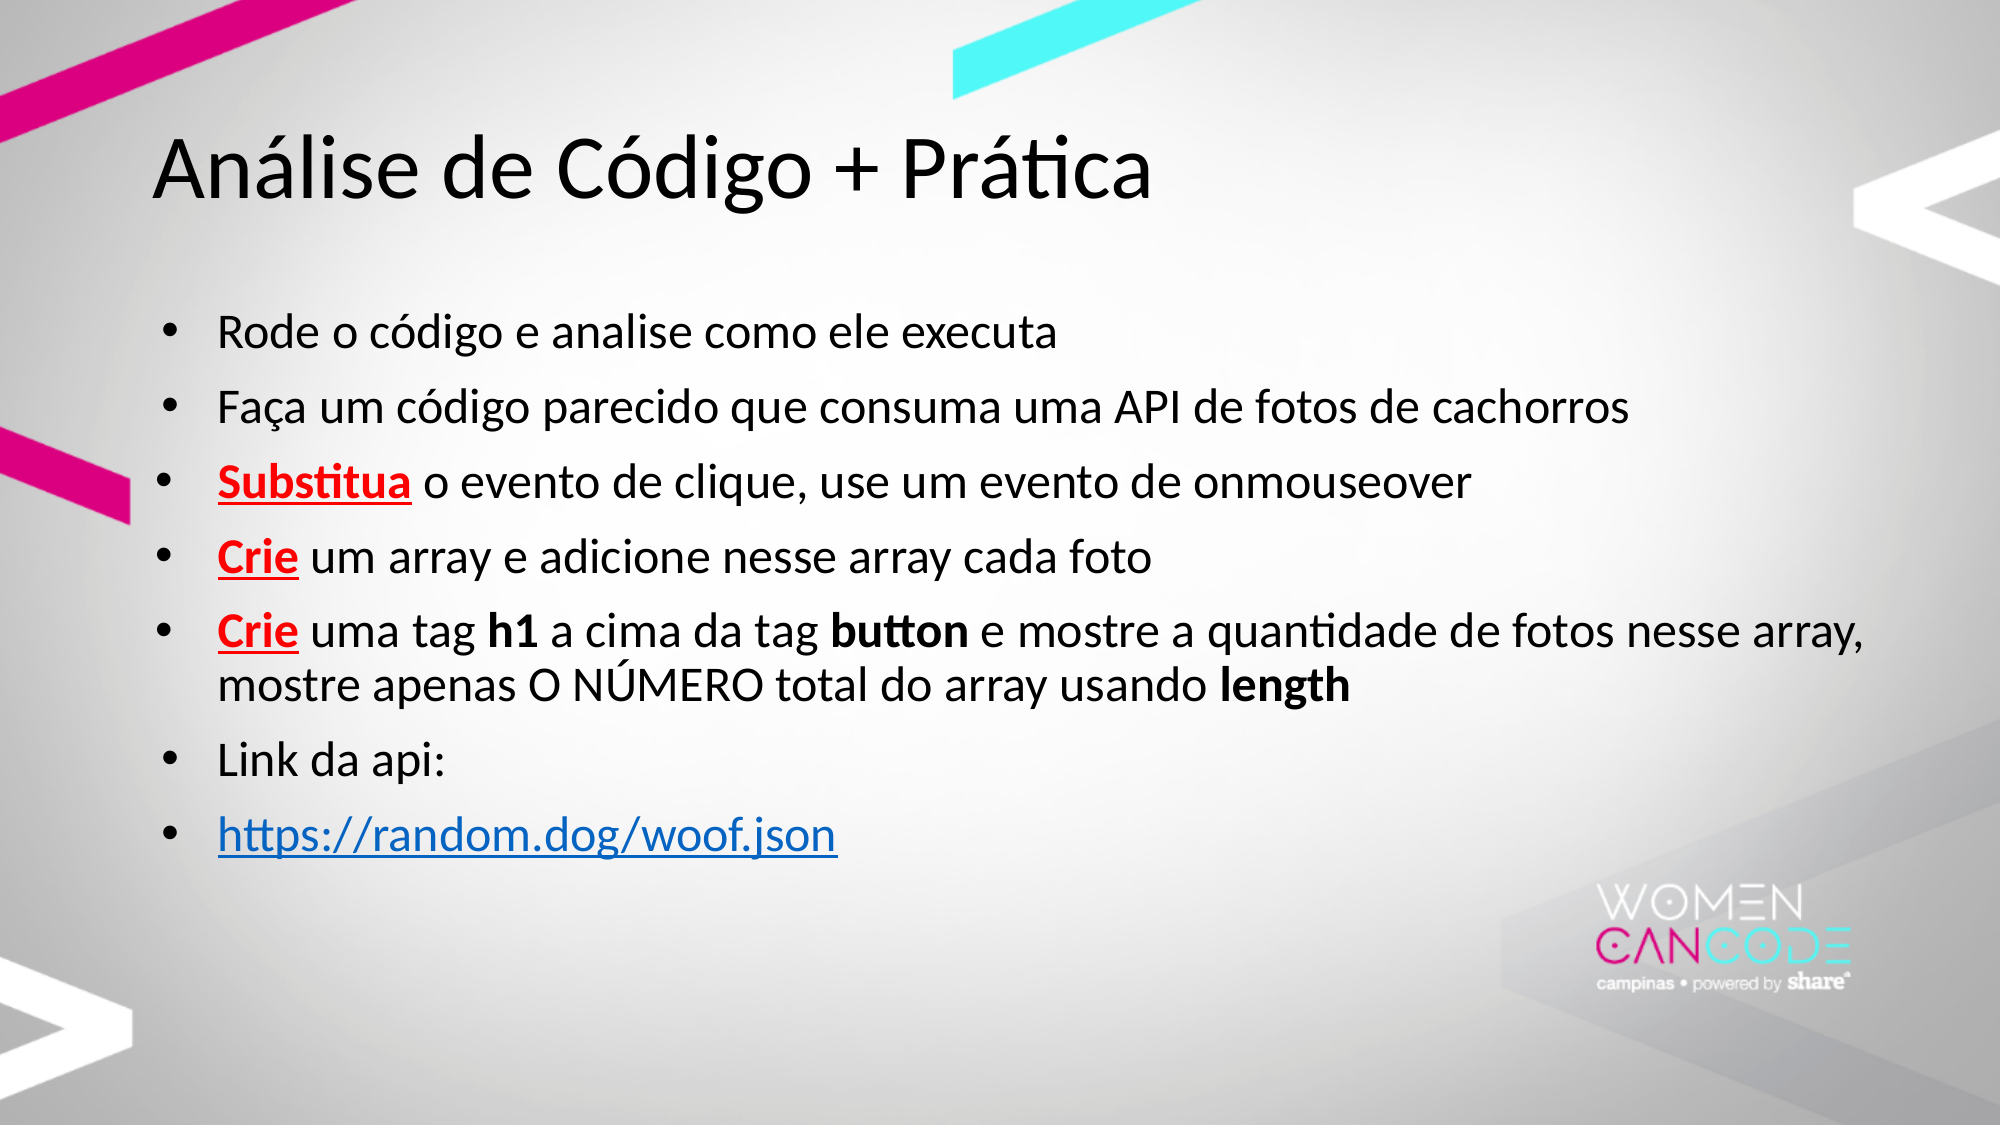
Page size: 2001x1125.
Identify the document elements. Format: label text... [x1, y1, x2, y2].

picture [0, 0, 2000, 1125]
list Rode o código e analise como ele executa Faça um código parecido que consuma uma API de fotos de cachorros Substitua o evento de clique, use um evento de onmouseover Crie um array e adicione nesse array cada foto Crie uma tag h1 a cima da tag button e mostre a quantidade de fotos nesse array, mostre apenas O NÚMERO total do array usando length Link da api: https://random.dog/woof.json [127, 297, 1898, 1012]
title Análise de Código + Prática [137, 59, 1863, 278]
